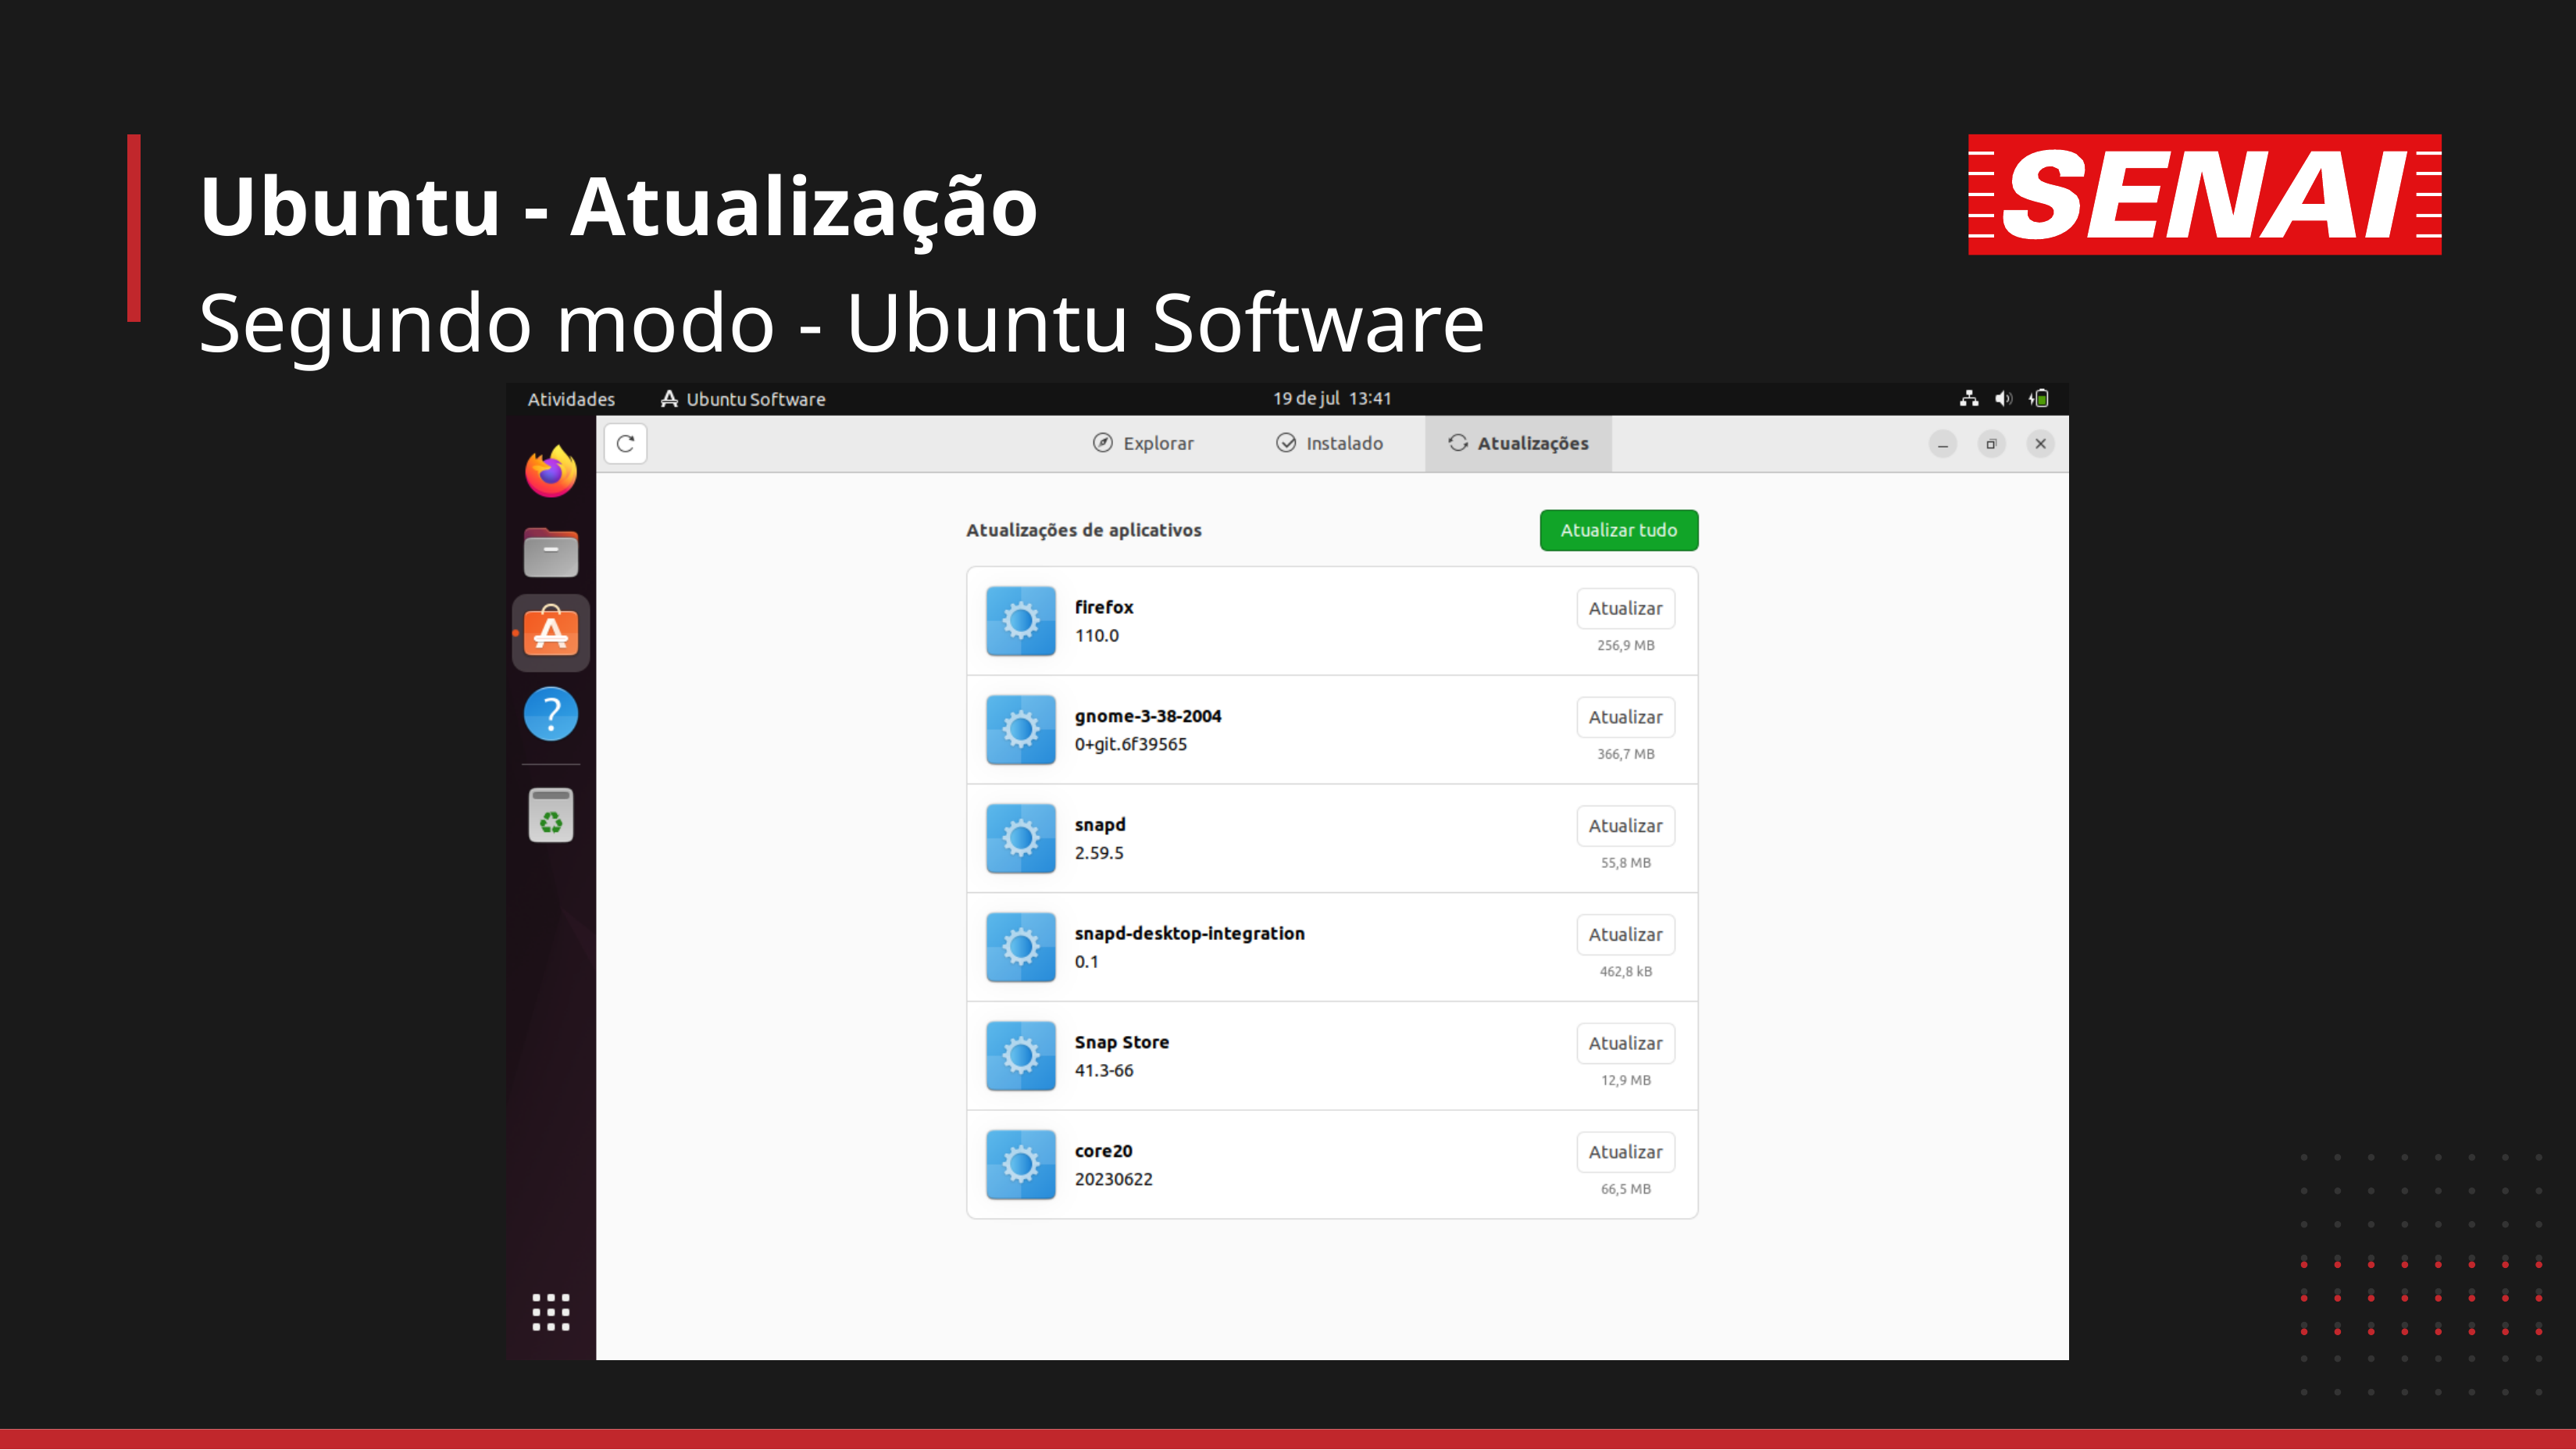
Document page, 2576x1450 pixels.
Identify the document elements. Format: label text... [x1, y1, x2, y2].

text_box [1968, 134, 2442, 255]
text_box [2502, 1188, 2509, 1195]
text_box [2502, 1388, 2509, 1396]
text_box [2367, 1154, 2375, 1161]
text_box [2535, 1221, 2542, 1228]
text_box [2401, 1254, 2409, 1260]
text_box [2535, 1388, 2542, 1396]
text_box [2435, 1355, 2442, 1362]
text_box [2300, 1188, 2308, 1195]
text_box [2367, 1188, 2375, 1195]
text_box [2435, 1388, 2442, 1396]
text_box [2535, 1254, 2542, 1261]
text_box [2334, 1221, 2342, 1228]
text_box [2300, 1154, 2308, 1161]
text_box [2334, 1254, 2342, 1260]
text_box [2435, 1254, 2442, 1260]
picture [506, 382, 2070, 1360]
text_box [2468, 1188, 2476, 1195]
text_box [2435, 1188, 2442, 1195]
text_box [2367, 1388, 2375, 1396]
text_box [2502, 1254, 2509, 1260]
text_box [2535, 1355, 2542, 1362]
text_box [2401, 1355, 2409, 1362]
text_box [2300, 1254, 2308, 1261]
title Ubuntu - Atualização Segundo modo - Ubuntu Software [196, 134, 2472, 378]
text_box [2367, 1221, 2375, 1228]
text_box [2535, 1154, 2542, 1161]
text_box [0, 1429, 2576, 1449]
text_box [2300, 1221, 2308, 1228]
text_box [2334, 1154, 2342, 1161]
text_box [2401, 1188, 2409, 1195]
text_box [2401, 1388, 2409, 1396]
text_box [2468, 1355, 2476, 1362]
text_box [2367, 1254, 2375, 1260]
text_box [2435, 1154, 2442, 1161]
text_box [2334, 1355, 2342, 1362]
text_box [2468, 1221, 2476, 1228]
text_box [2468, 1388, 2476, 1396]
text_box [2367, 1355, 2375, 1362]
text_box [2435, 1221, 2442, 1228]
text_box [2300, 1388, 2308, 1396]
text_box [2401, 1221, 2409, 1228]
text_box [2468, 1154, 2476, 1161]
text_box [2401, 1154, 2409, 1161]
text_box [2334, 1188, 2342, 1195]
text_box [2535, 1188, 2542, 1195]
text_box [2300, 1355, 2308, 1362]
text_box [2502, 1355, 2509, 1362]
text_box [2300, 1261, 2543, 1336]
text_box [2334, 1388, 2342, 1396]
text_box [2468, 1254, 2476, 1260]
text_box [2502, 1154, 2509, 1161]
text_box [2502, 1221, 2509, 1228]
